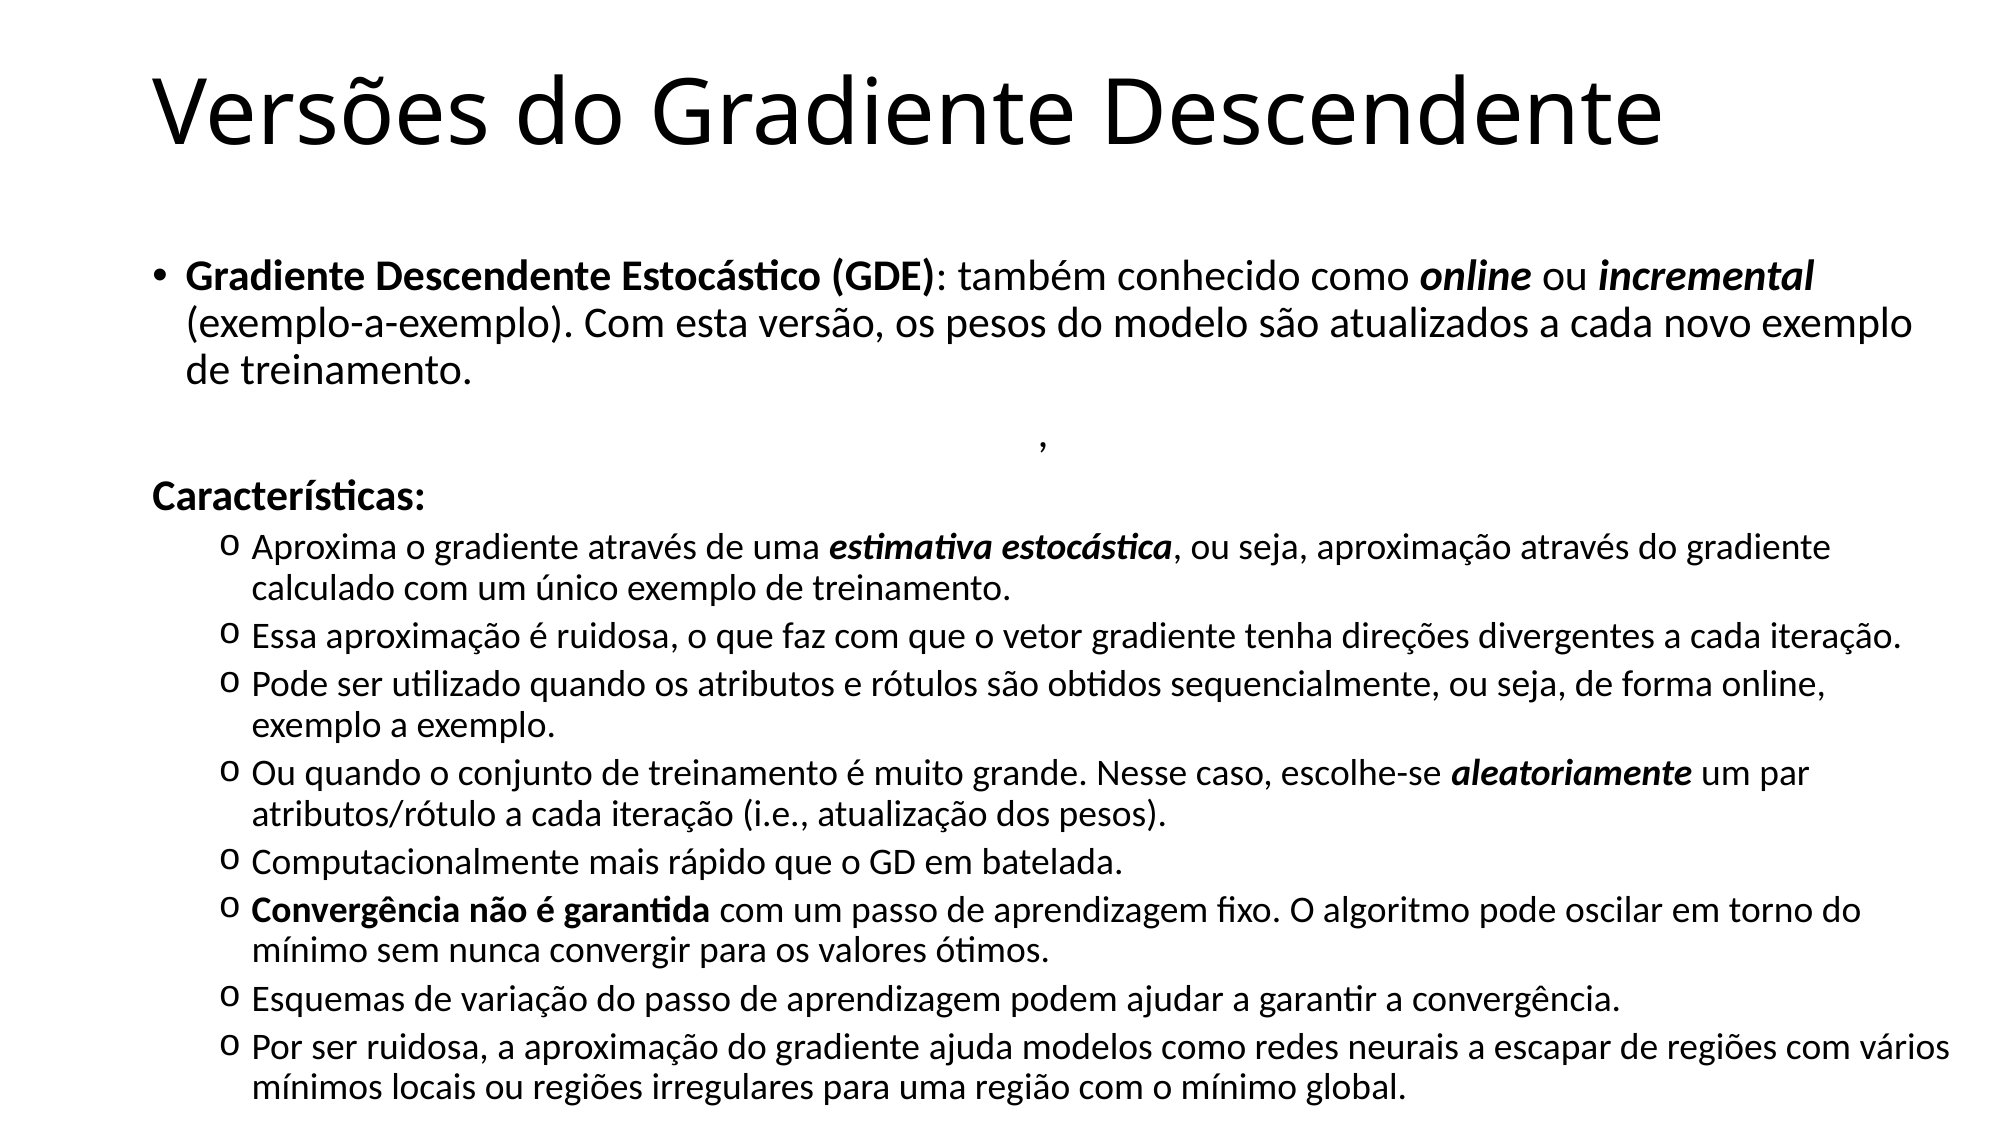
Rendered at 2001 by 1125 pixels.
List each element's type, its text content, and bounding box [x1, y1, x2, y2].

title Versões do Gradiente Descendente [137, 36, 1863, 194]
